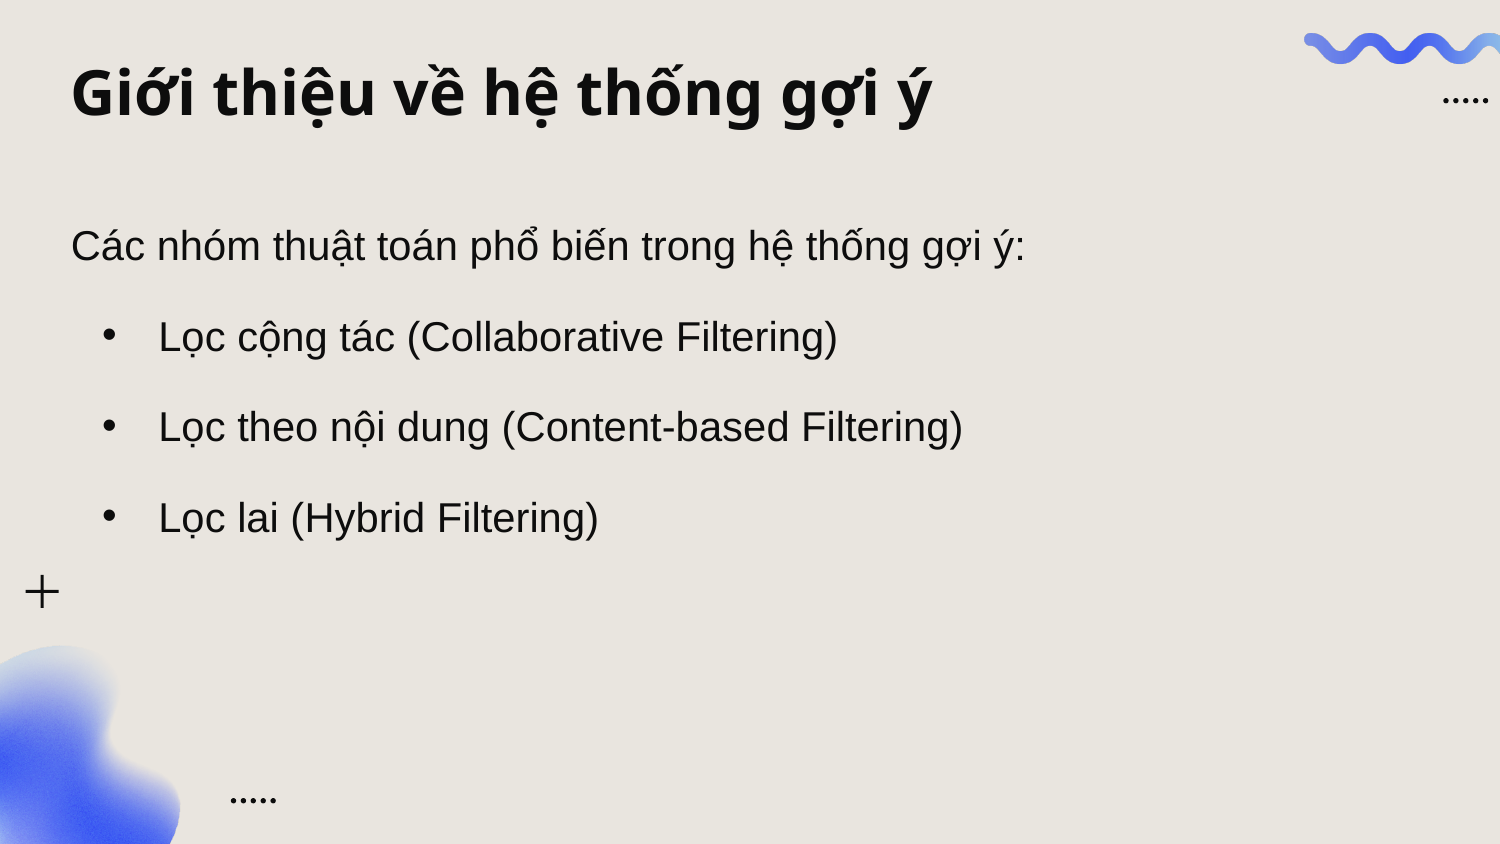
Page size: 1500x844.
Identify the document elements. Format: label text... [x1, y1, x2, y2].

text_box Các nhóm thuật toán phổ biến trong hệ thống gợi ý: [55, 186, 1054, 277]
text_box Lọc theo nội dung (Content-based Filtering) [87, 367, 1085, 458]
text_box Giới thiệu về hệ thống gợi ý [55, 46, 1172, 136]
text_box Lọc cộng tác (Collaborative Filtering) [87, 276, 1085, 367]
text_box Lọc lai (Hybrid Filtering) [87, 458, 1085, 548]
